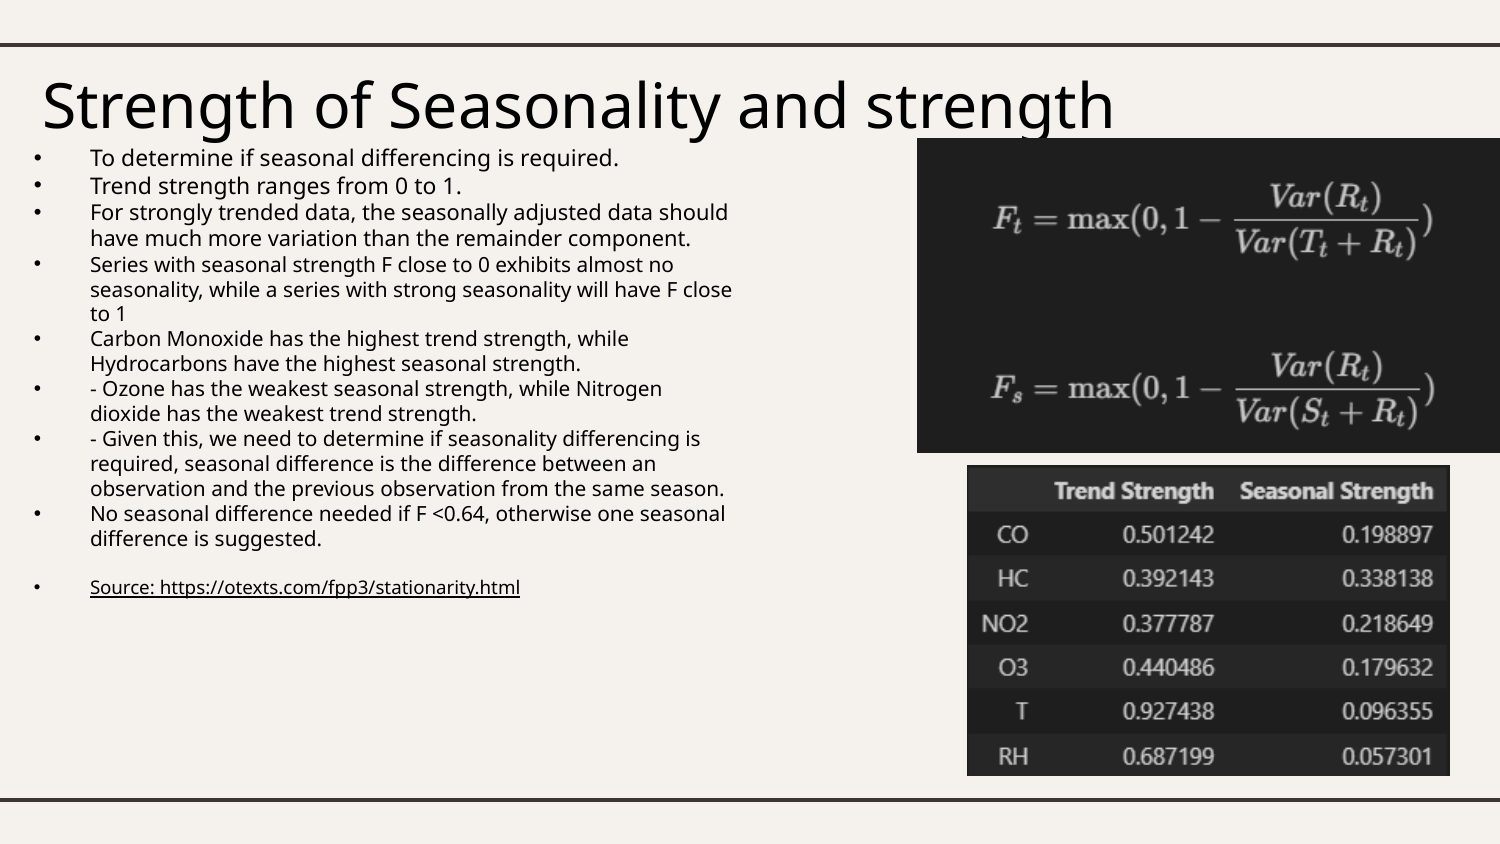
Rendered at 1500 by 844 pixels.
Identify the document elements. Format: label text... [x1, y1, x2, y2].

picture [916, 138, 1500, 453]
subtitle To determine if seasonal differencing is required. Trend strength ranges from 0 to 1. For strongly trended data, the seasonally adjusted data should have much more variation than the remainder component. Series with seasonal strength F close to 0 exhibits almost no seasonality, while a series with strong seasonality will have F close to 1 Carbon Monoxide has the highest trend strength, while Hydrocarbons have the highest seasonal strength. - Ozone has the weakest seasonal strength, while Nitrogen dioxide has the weakest trend strength. - Given this, we need to determine if seasonality differencing is required, seasonal difference is the difference between an observation and the previous observation from the same season. No seasonal difference needed if F <0.64, otherwise one seasonal difference is suggested. Source: https://otexts.com/fpp3/stationarity.html [0, 128, 750, 594]
picture [966, 464, 1451, 777]
title Strength of Seasonality and strength [27, 67, 1427, 139]
